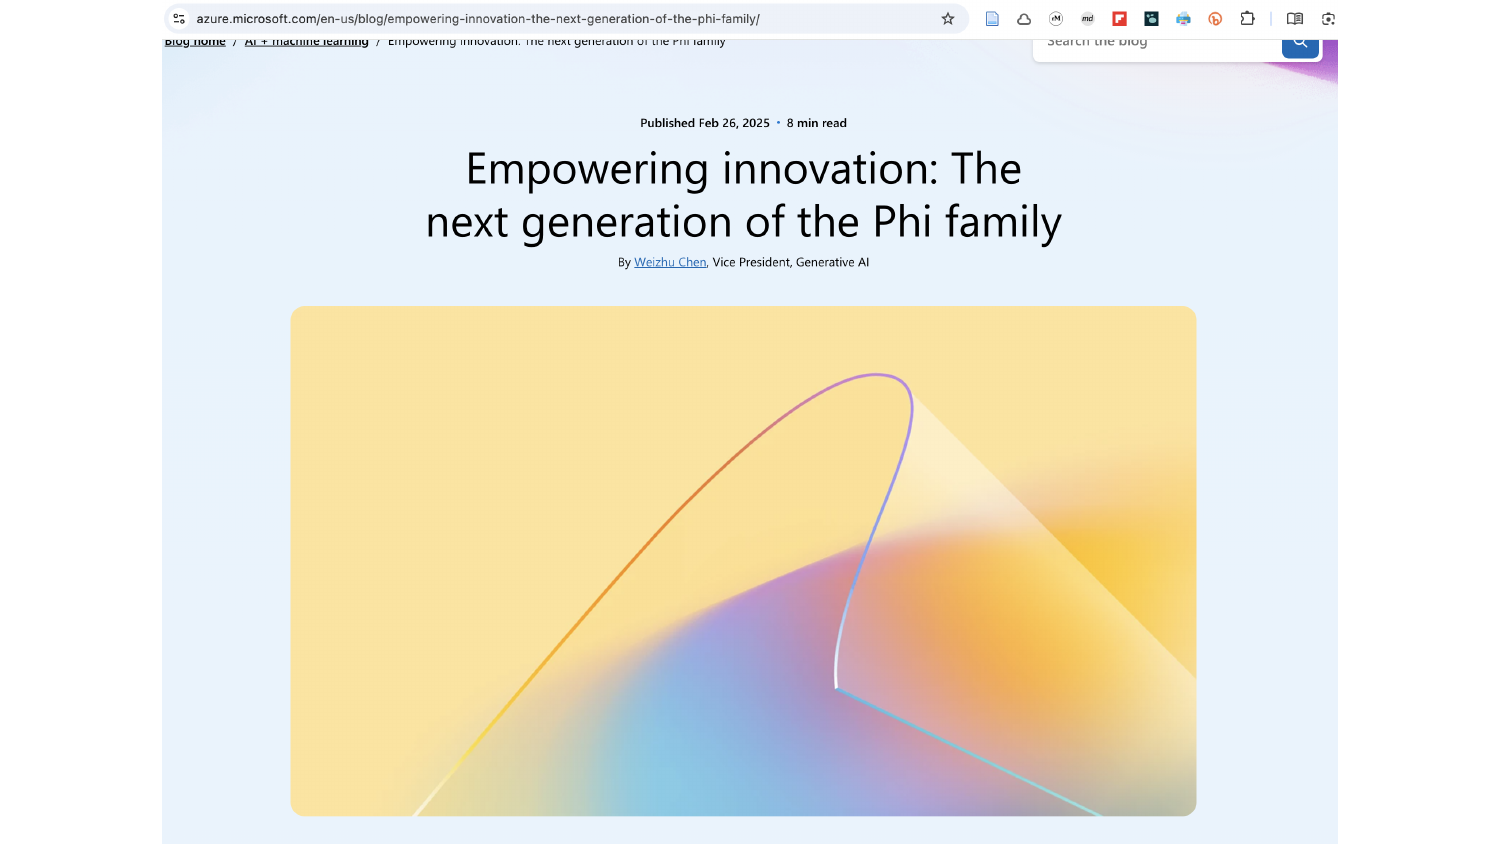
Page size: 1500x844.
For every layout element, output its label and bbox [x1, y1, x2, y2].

picture [161, 0, 1338, 844]
